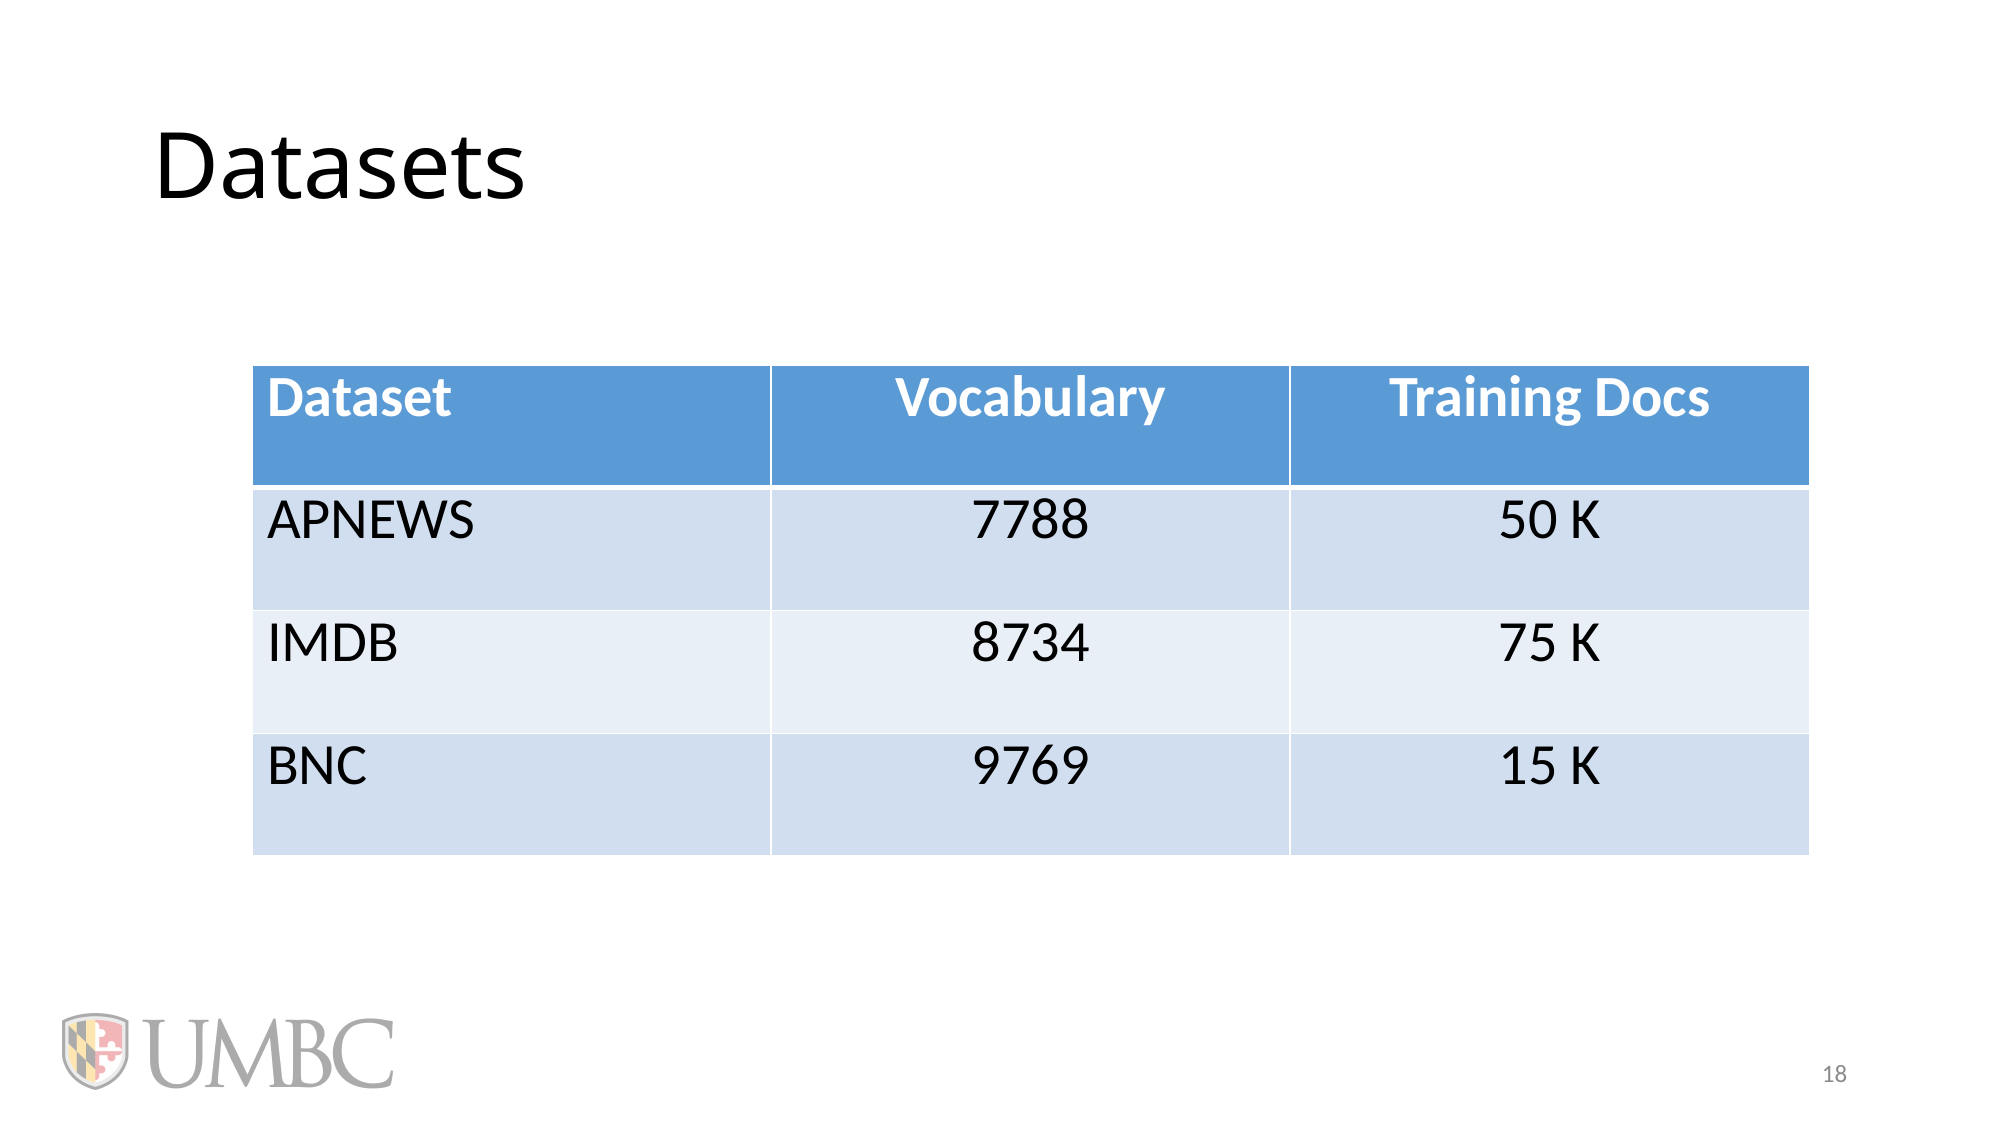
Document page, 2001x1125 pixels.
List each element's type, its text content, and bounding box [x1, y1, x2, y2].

table_cell 9769 [772, 734, 1289, 855]
table_cell 15 K [1291, 734, 1809, 855]
table_cell 75 K [1291, 611, 1809, 733]
table_cell IMDB [253, 611, 770, 733]
slide_number 18 [1412, 1042, 1863, 1103]
table_header Dataset [253, 366, 770, 485]
table_cell APNEWS [253, 490, 770, 610]
table_cell 50 K [1291, 490, 1809, 610]
table_cell 8734 [772, 611, 1289, 733]
table_header Training Docs [1291, 366, 1809, 485]
table_cell 7788 [772, 490, 1289, 610]
title Datasets [137, 59, 1863, 278]
table_header Vocabulary [772, 366, 1289, 485]
table_cell BNC [253, 734, 770, 855]
